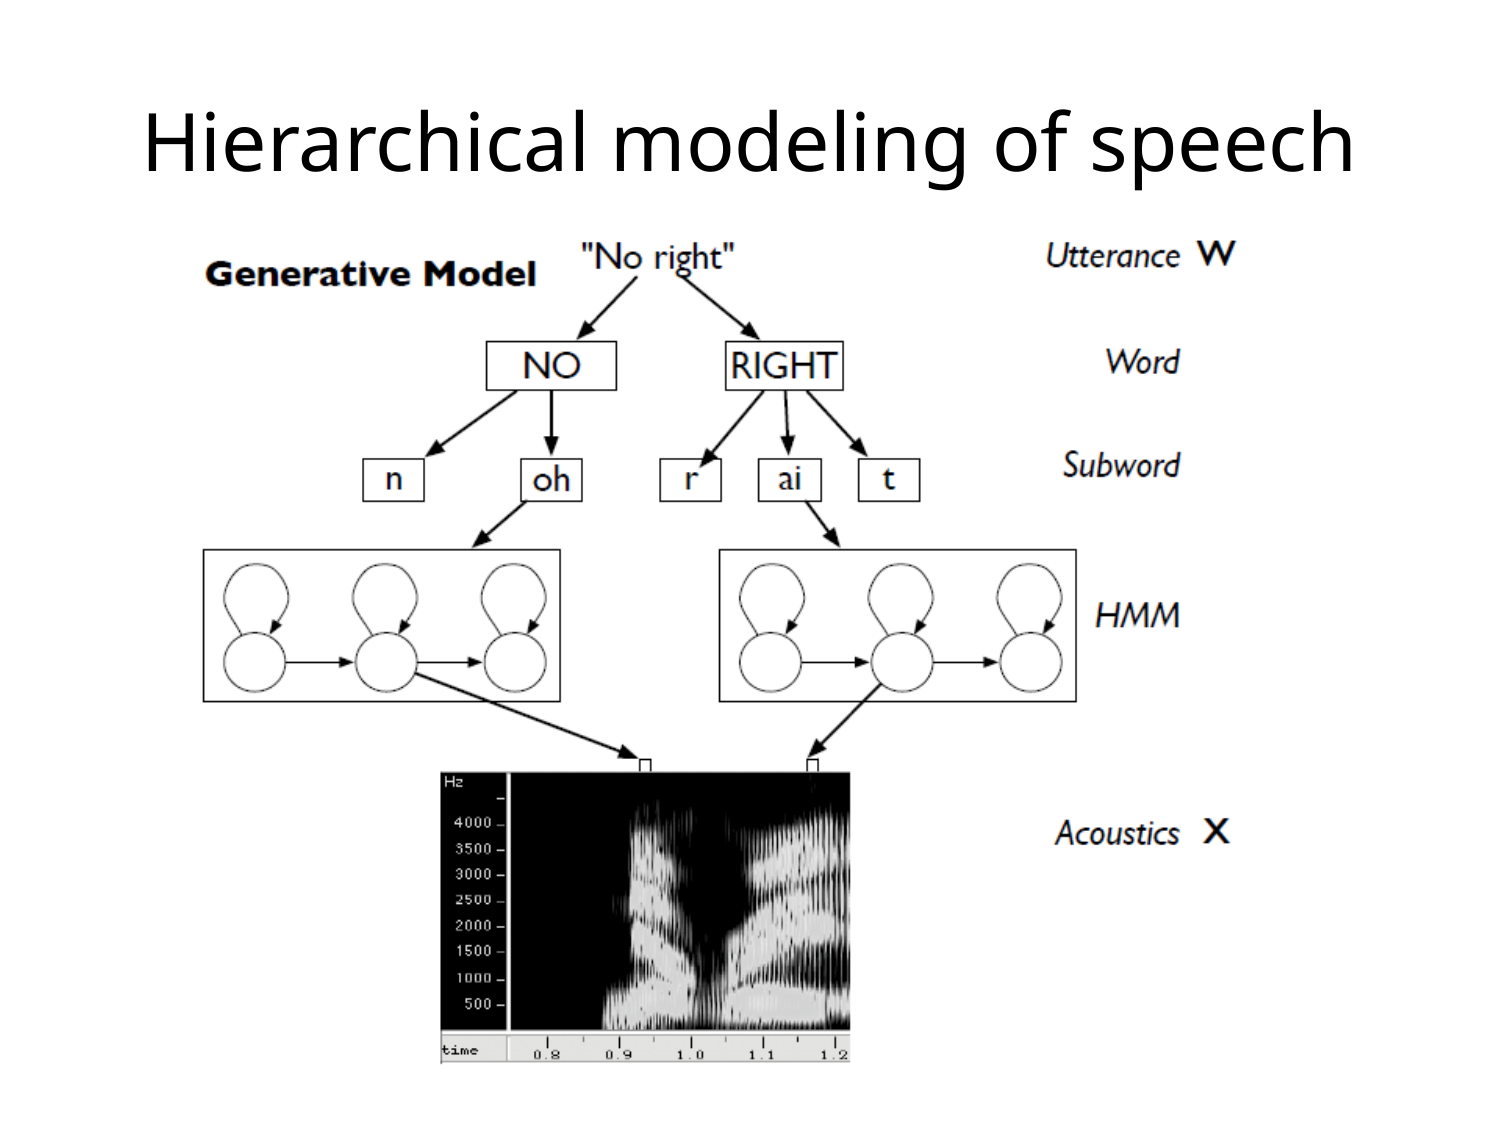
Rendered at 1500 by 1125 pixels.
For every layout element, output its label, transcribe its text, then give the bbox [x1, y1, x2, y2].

title Hierarchical modeling of speech [75, 45, 1425, 233]
picture [52, 219, 1407, 1083]
